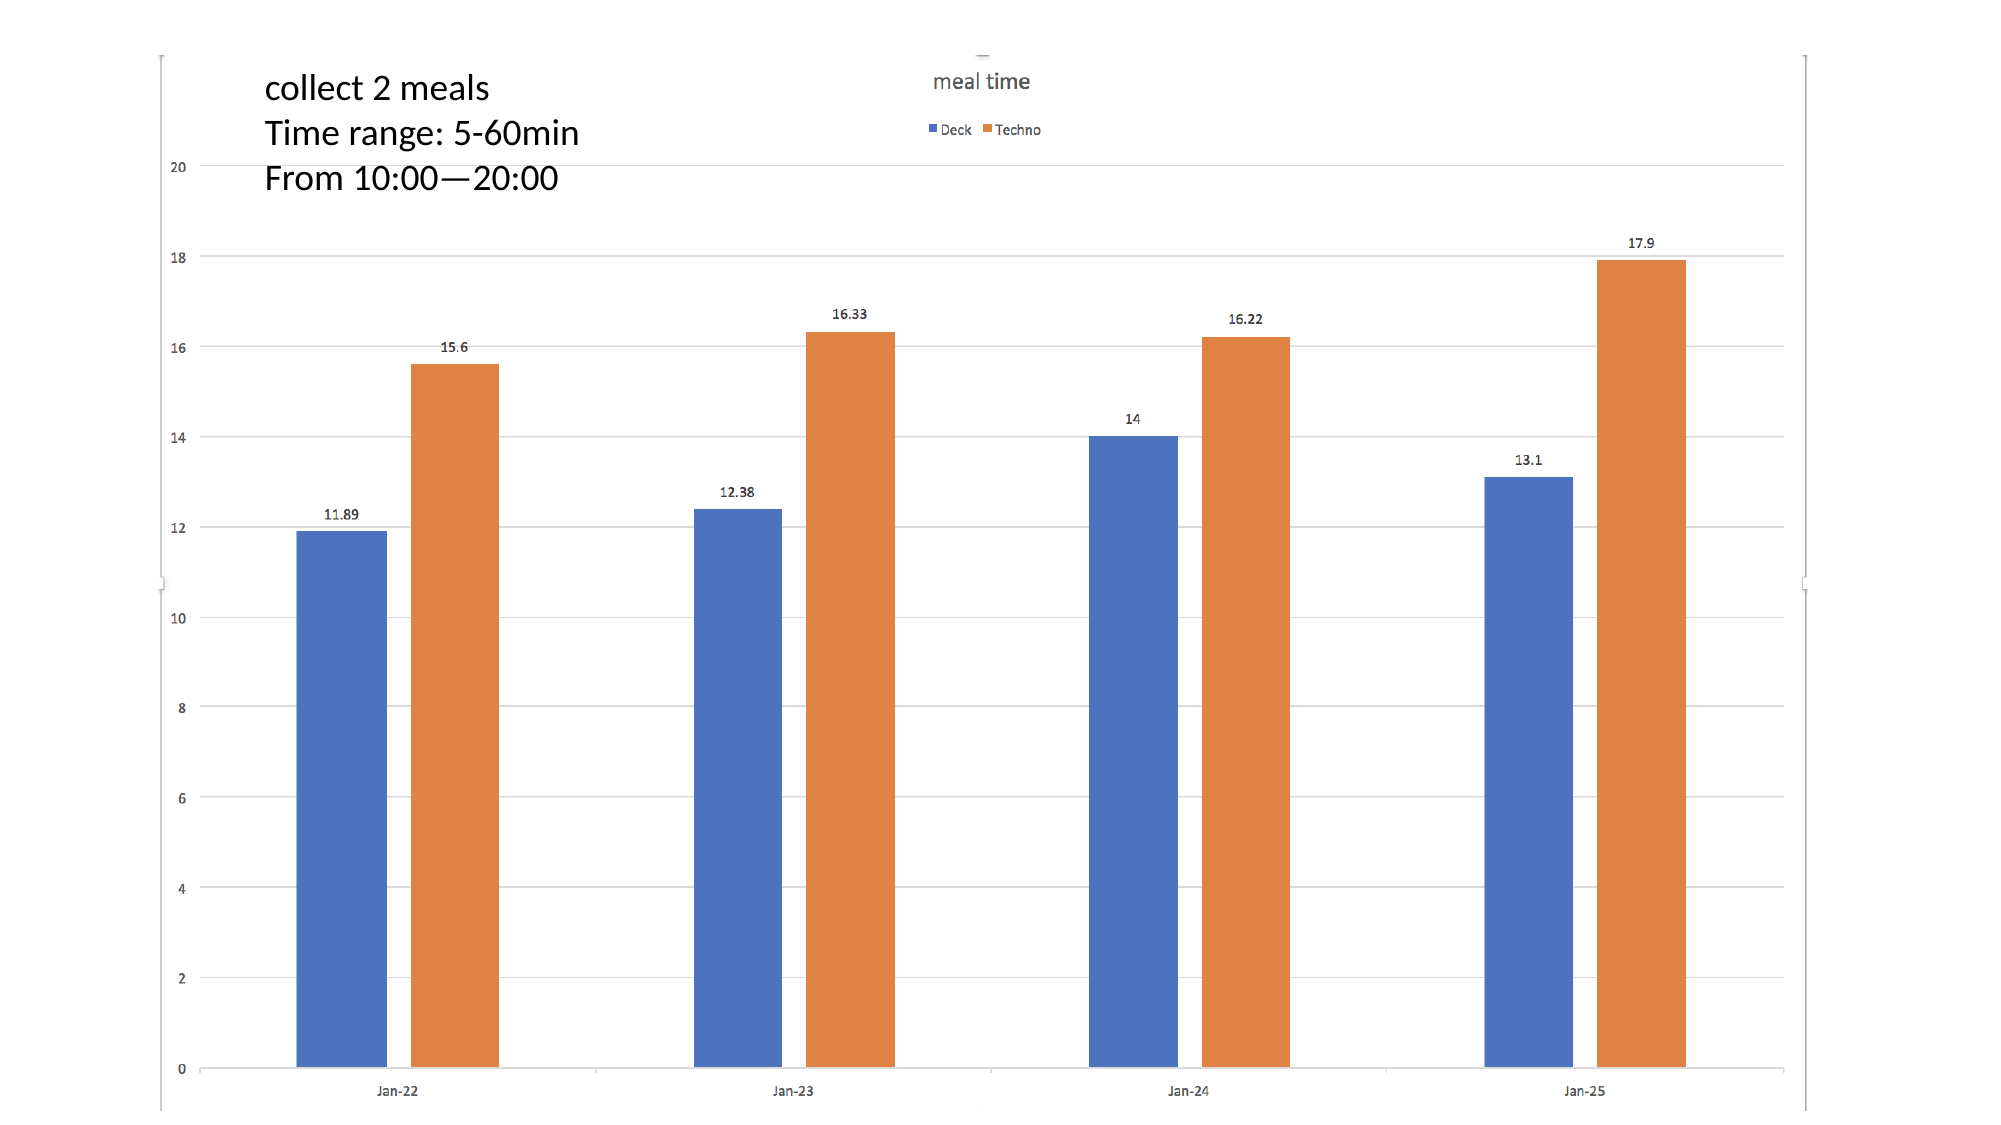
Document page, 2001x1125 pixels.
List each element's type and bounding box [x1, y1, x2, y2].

picture [157, 55, 1808, 1111]
